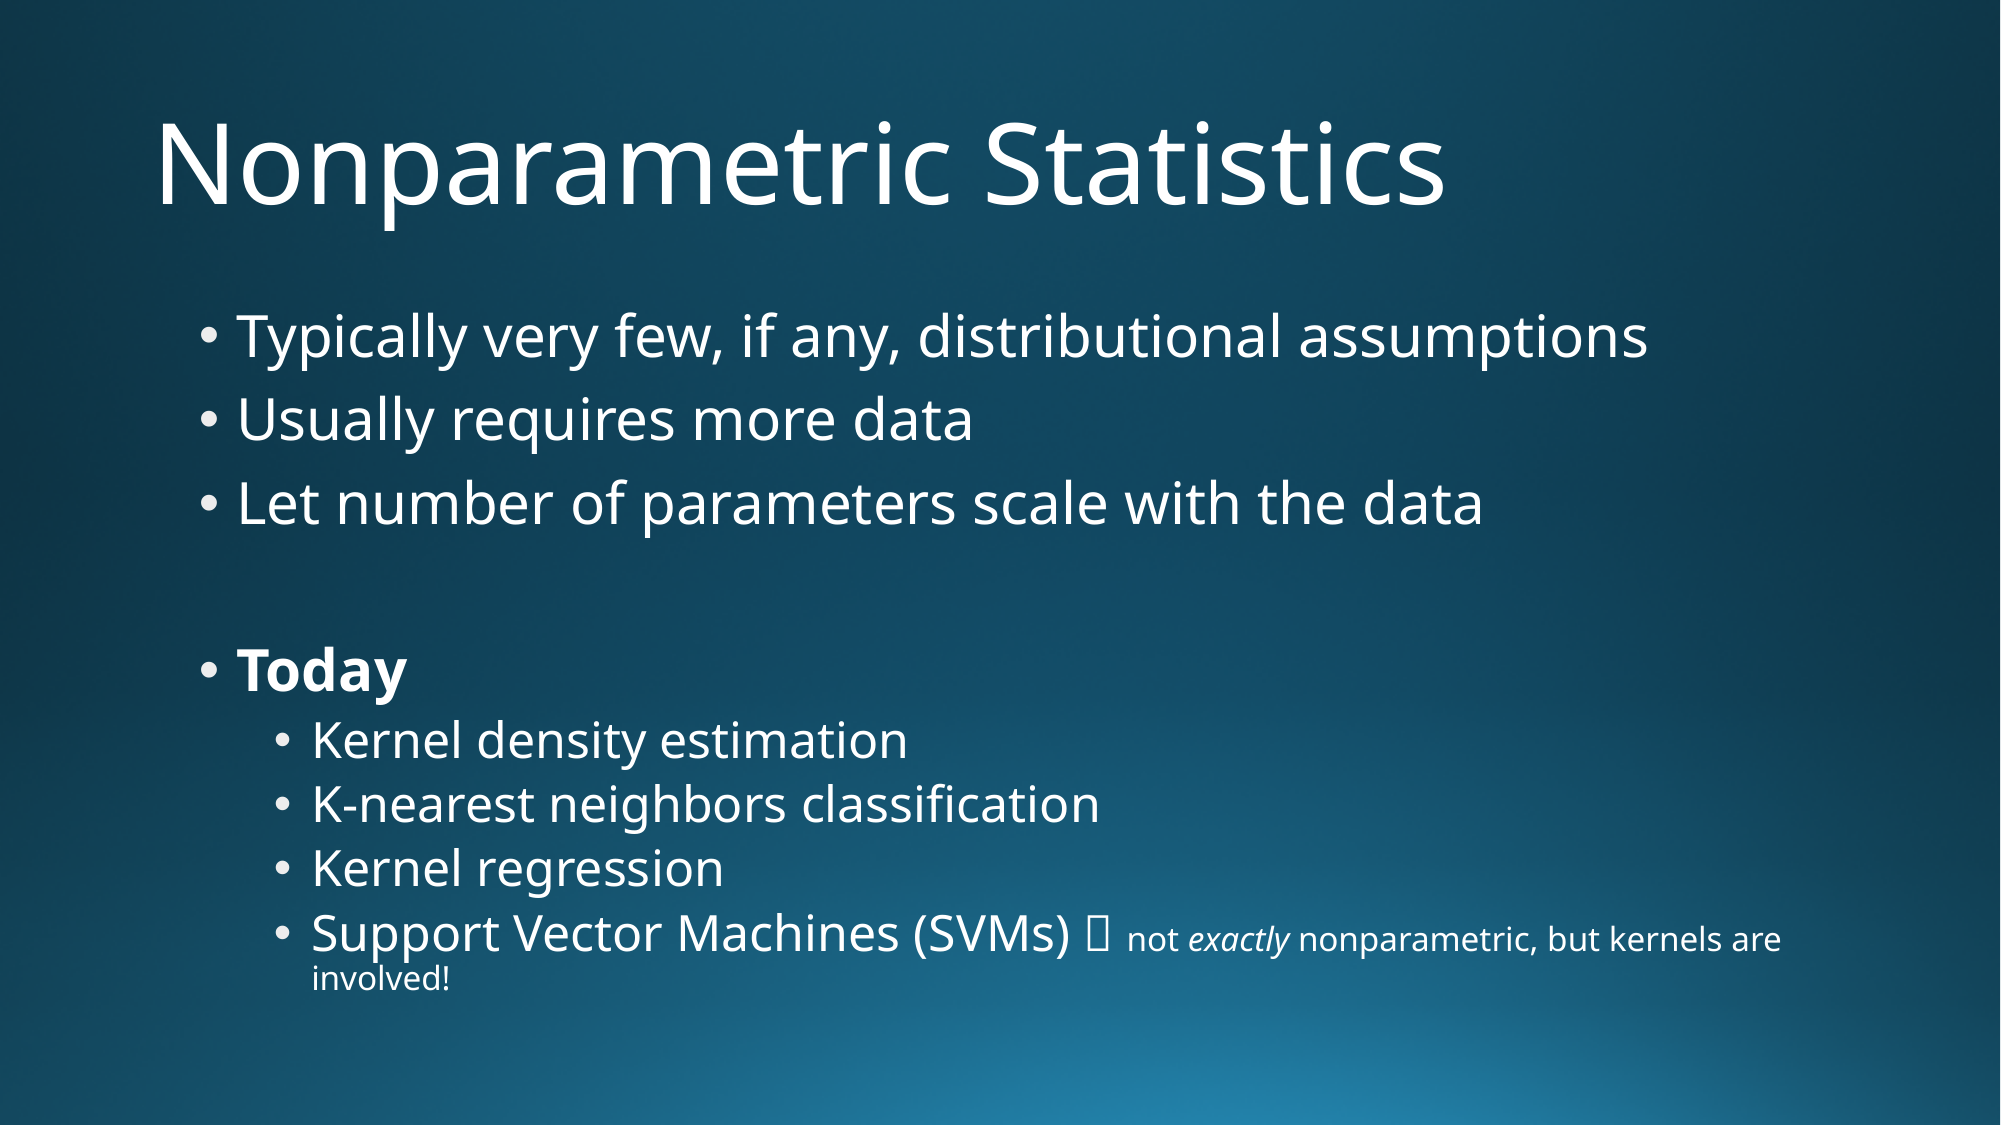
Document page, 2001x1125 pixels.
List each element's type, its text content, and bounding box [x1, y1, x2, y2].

title Nonparametric Statistics [137, 59, 1863, 278]
picture [0, 0, 2001, 1125]
list Typically very few, if any, distributional assumptions Usually requires more data Let number of parameters scale with the data Today Kernel density estimation K-nearest neighbors classification Kernel regression Support Vector Machines (SVMs)  not exactly nonparametric, but kernels are involved! [183, 299, 1863, 1014]
